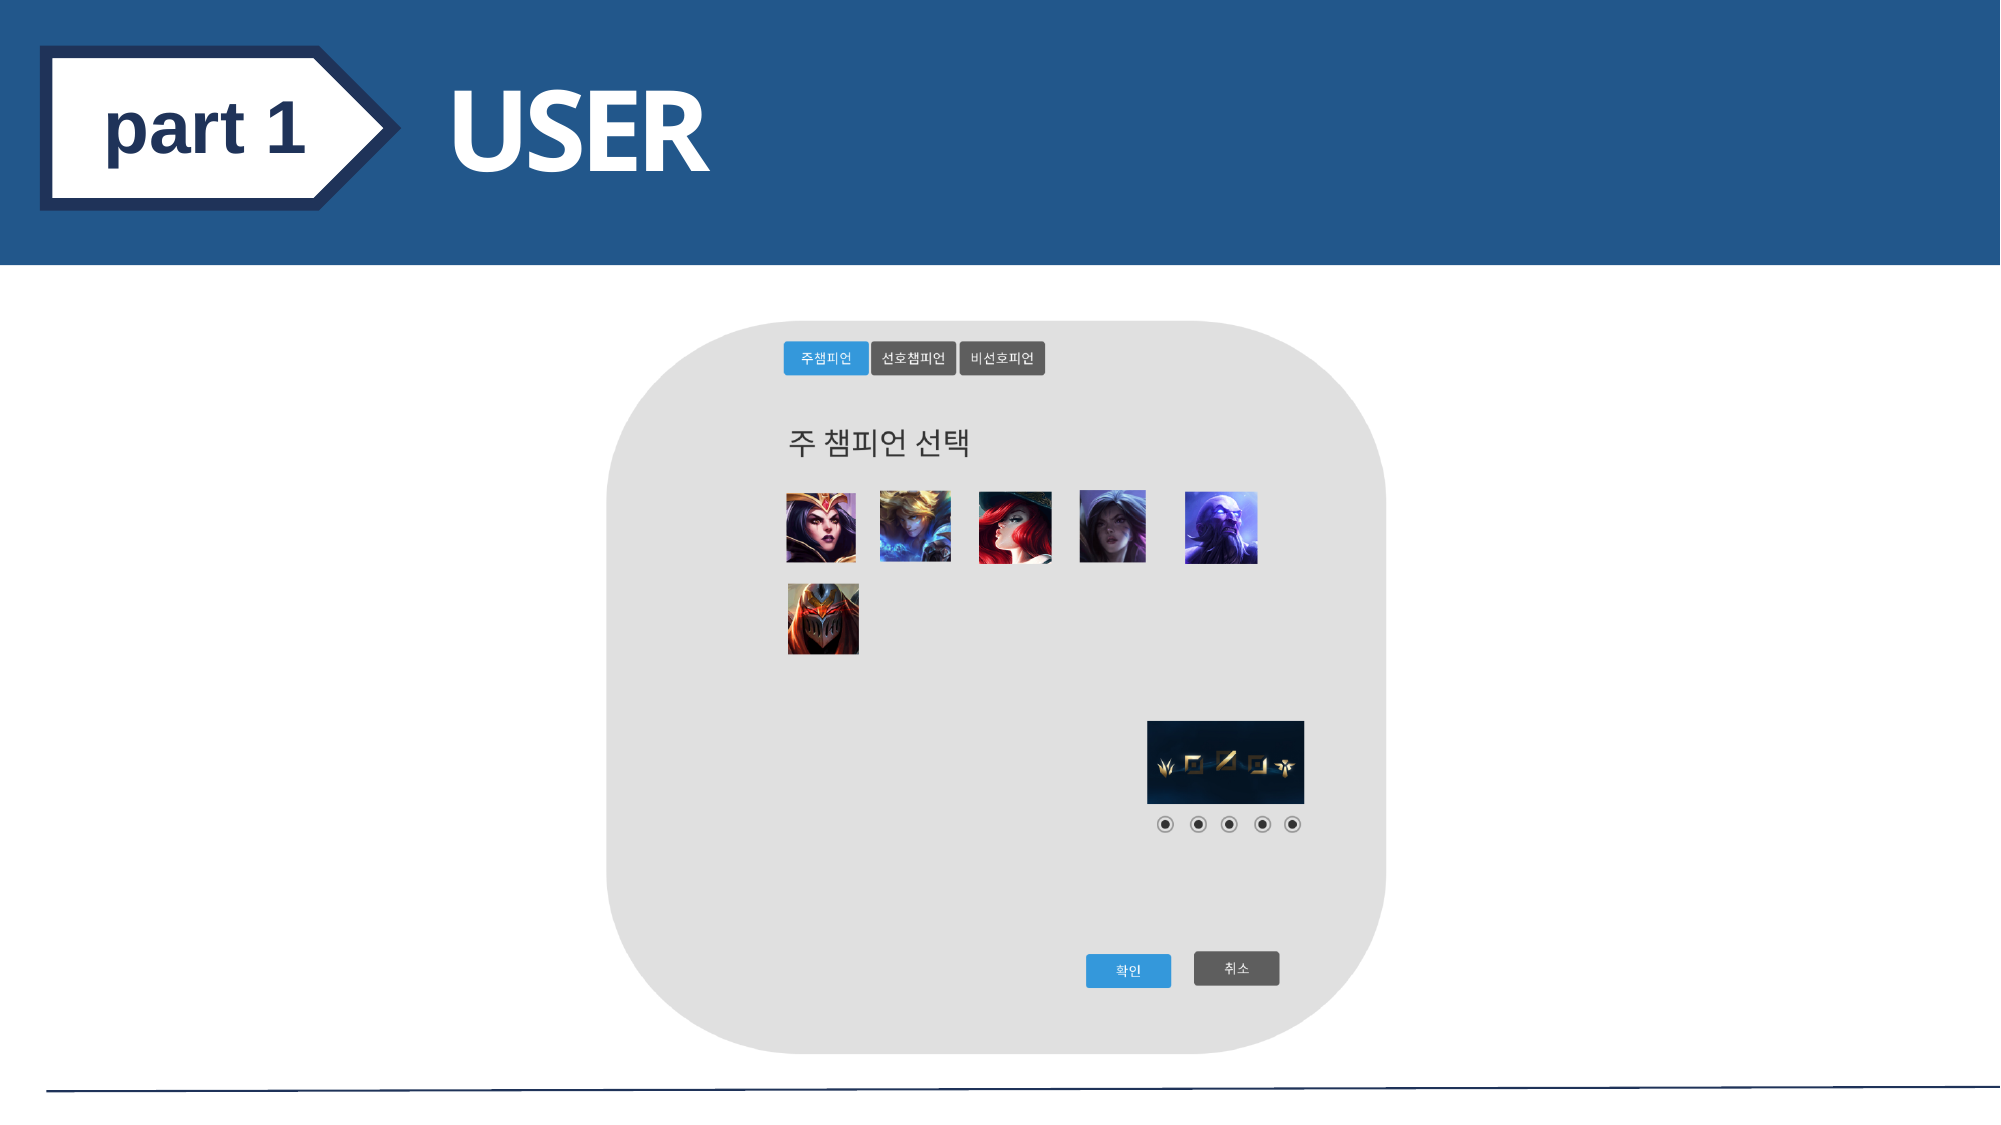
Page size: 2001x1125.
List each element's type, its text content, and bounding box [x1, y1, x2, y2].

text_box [46, 51, 393, 205]
picture [542, 294, 1566, 1063]
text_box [46, 1086, 2000, 1092]
text_box [0, 0, 2000, 266]
text_box USER [431, 51, 726, 202]
